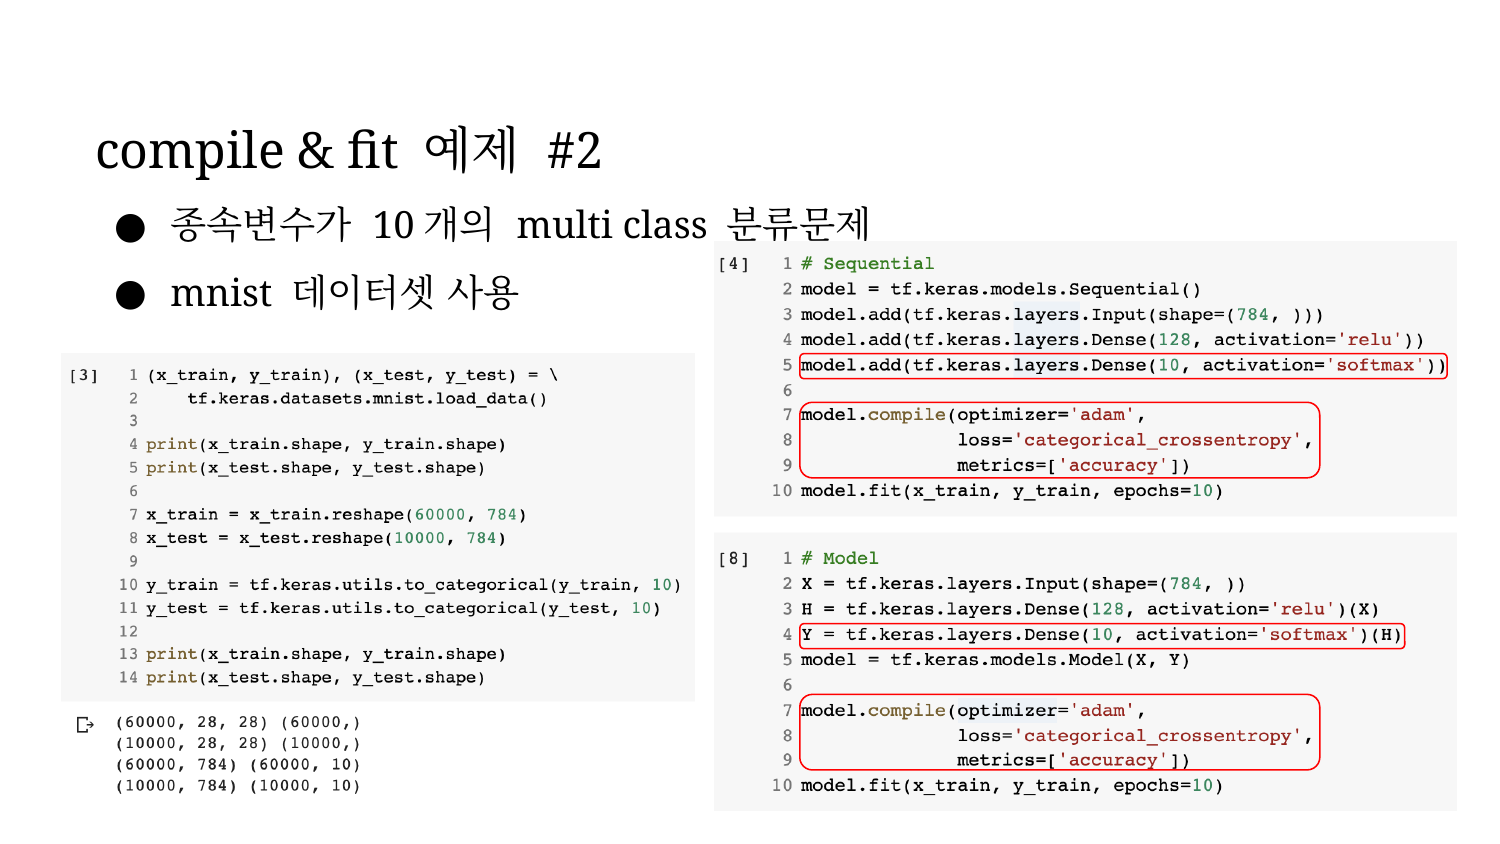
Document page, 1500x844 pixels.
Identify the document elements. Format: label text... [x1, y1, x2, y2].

picture [714, 241, 1458, 817]
picture [61, 352, 695, 808]
title compile & fit 예제 #2 종속변수가 10개의 multi class 분류문제 mnist 데이터셋 사용 [80, 73, 1125, 309]
